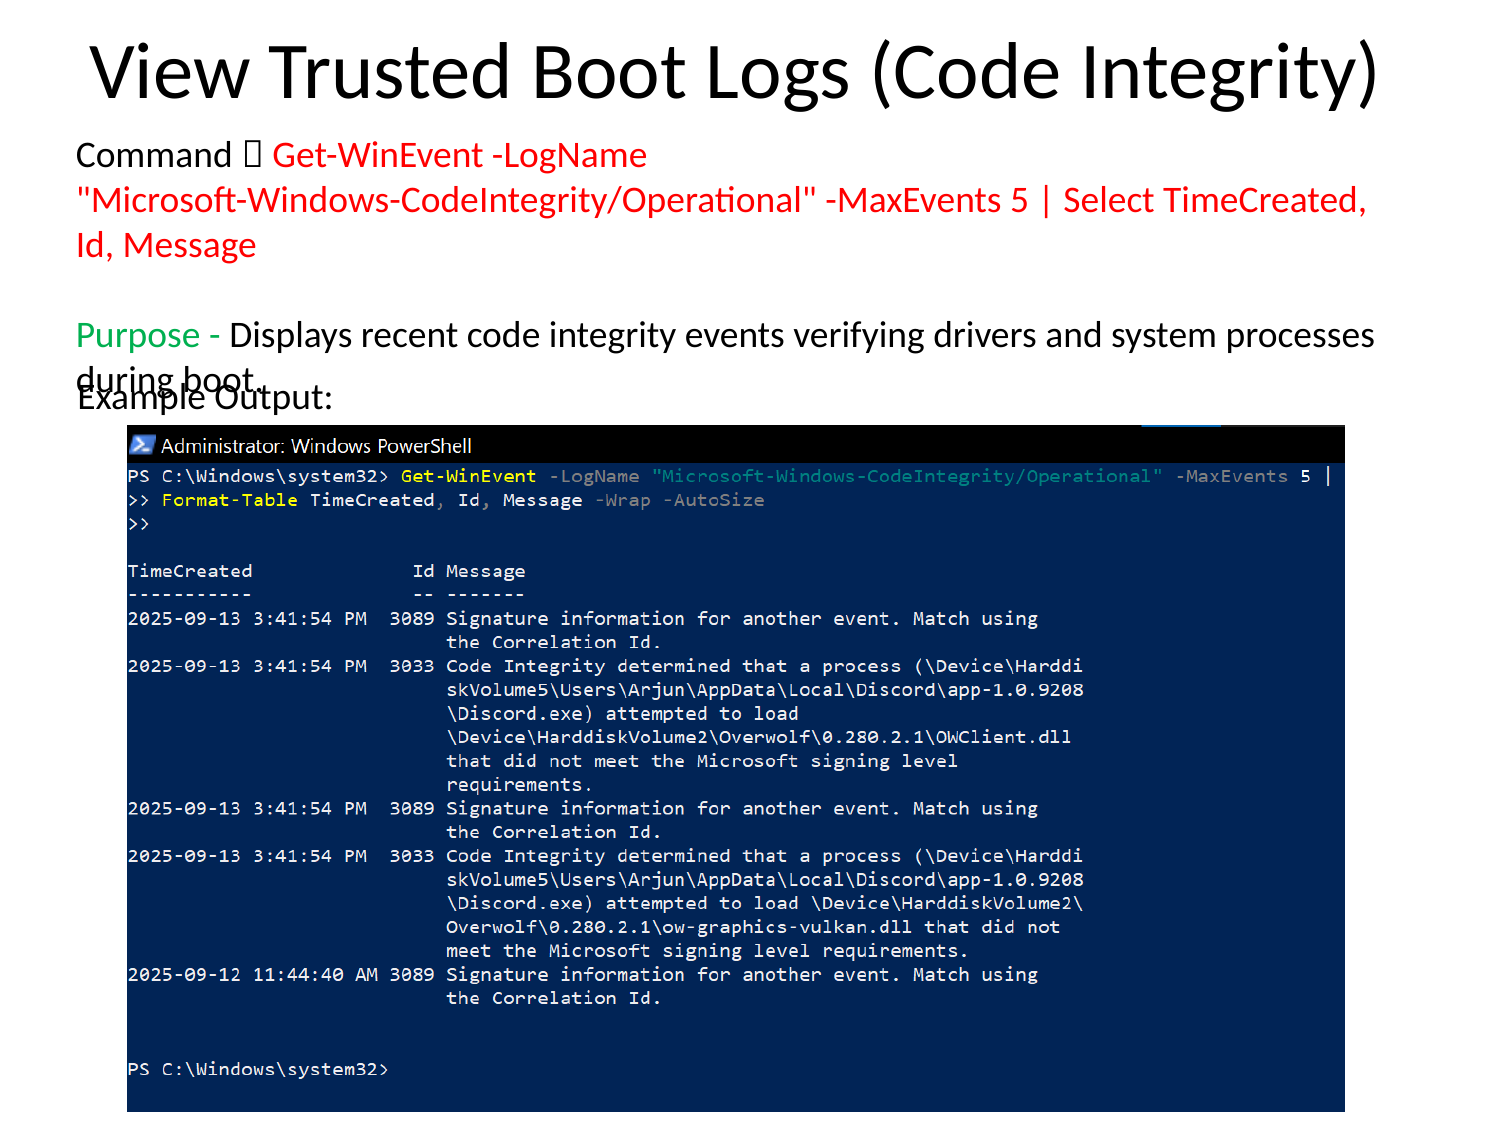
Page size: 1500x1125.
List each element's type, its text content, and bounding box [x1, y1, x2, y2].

picture [126, 425, 1346, 1112]
text_box Command  Get-WinEvent -LogName "Microsoft-Windows-CodeIntegrity/Operational" -MaxEvents 5 | Select TimeCreated, Id, Message Purpose - Displays recent code integrity events verifying drivers and system processes during boot. [61, 122, 1412, 408]
title View Trusted Boot Logs (Code Integrity) [47, 0, 1425, 161]
text_box Example Output: [62, 364, 349, 425]
